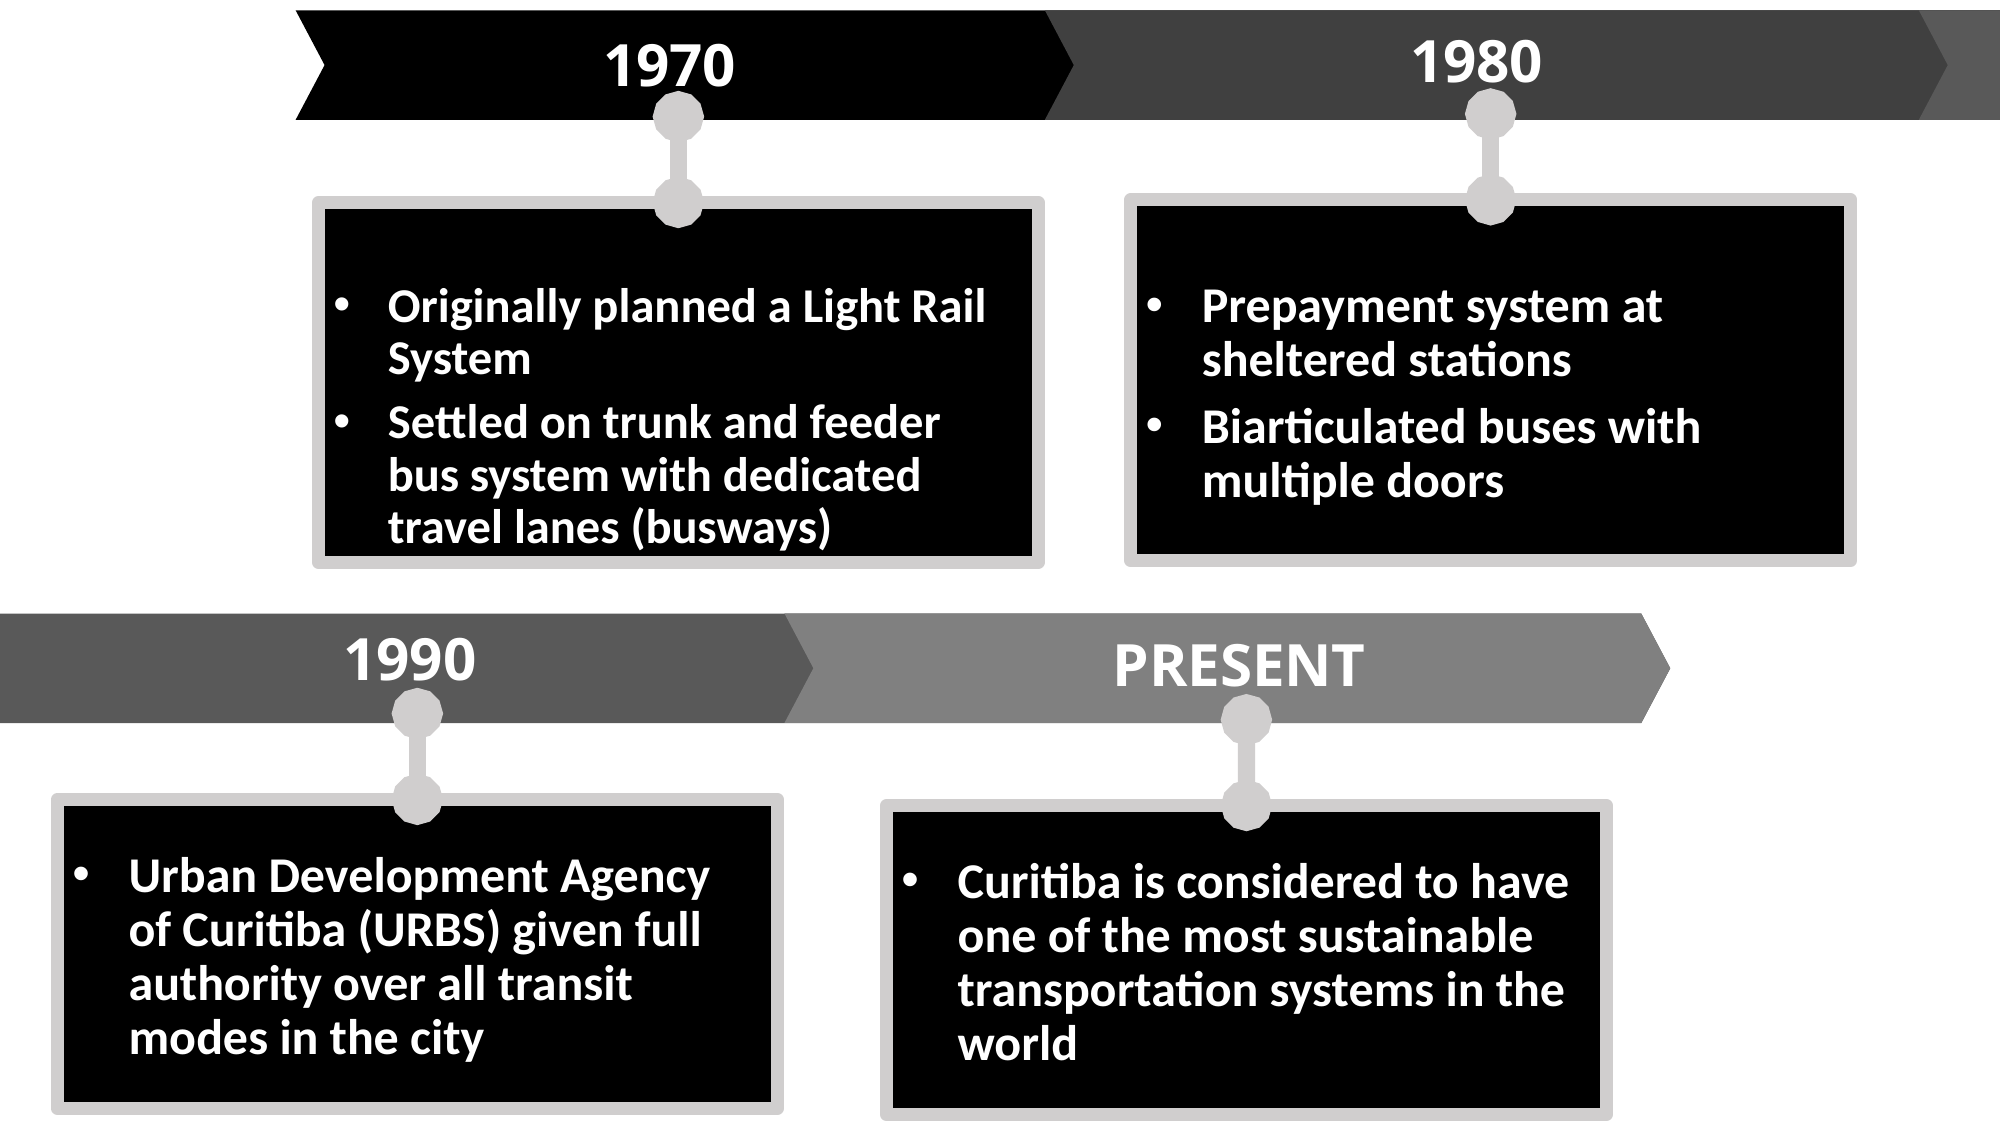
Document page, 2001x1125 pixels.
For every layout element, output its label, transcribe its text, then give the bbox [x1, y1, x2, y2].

text_box Prepayment system at sheltered stations Biarticulated buses with multiple doors [1130, 199, 1851, 561]
text_box Urban Development Agency of Curitiba (URBS) given full authority over all transit modes in the city [57, 799, 778, 1109]
text_box [1044, 10, 1947, 120]
text_box Curitiba is considered to have one of the most sustainable transportation systems in the world [886, 805, 1607, 1115]
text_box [0, 614, 1670, 723]
text_box 1980 [1346, 16, 1607, 102]
text_box Originally planned a Light Rail System Settled on trunk and feeder bus system with dedicated travel lanes (busways) [318, 202, 1039, 563]
text_box [1918, 10, 2000, 120]
text_box 1970 [540, 21, 800, 106]
text_box [295, 10, 1073, 120]
